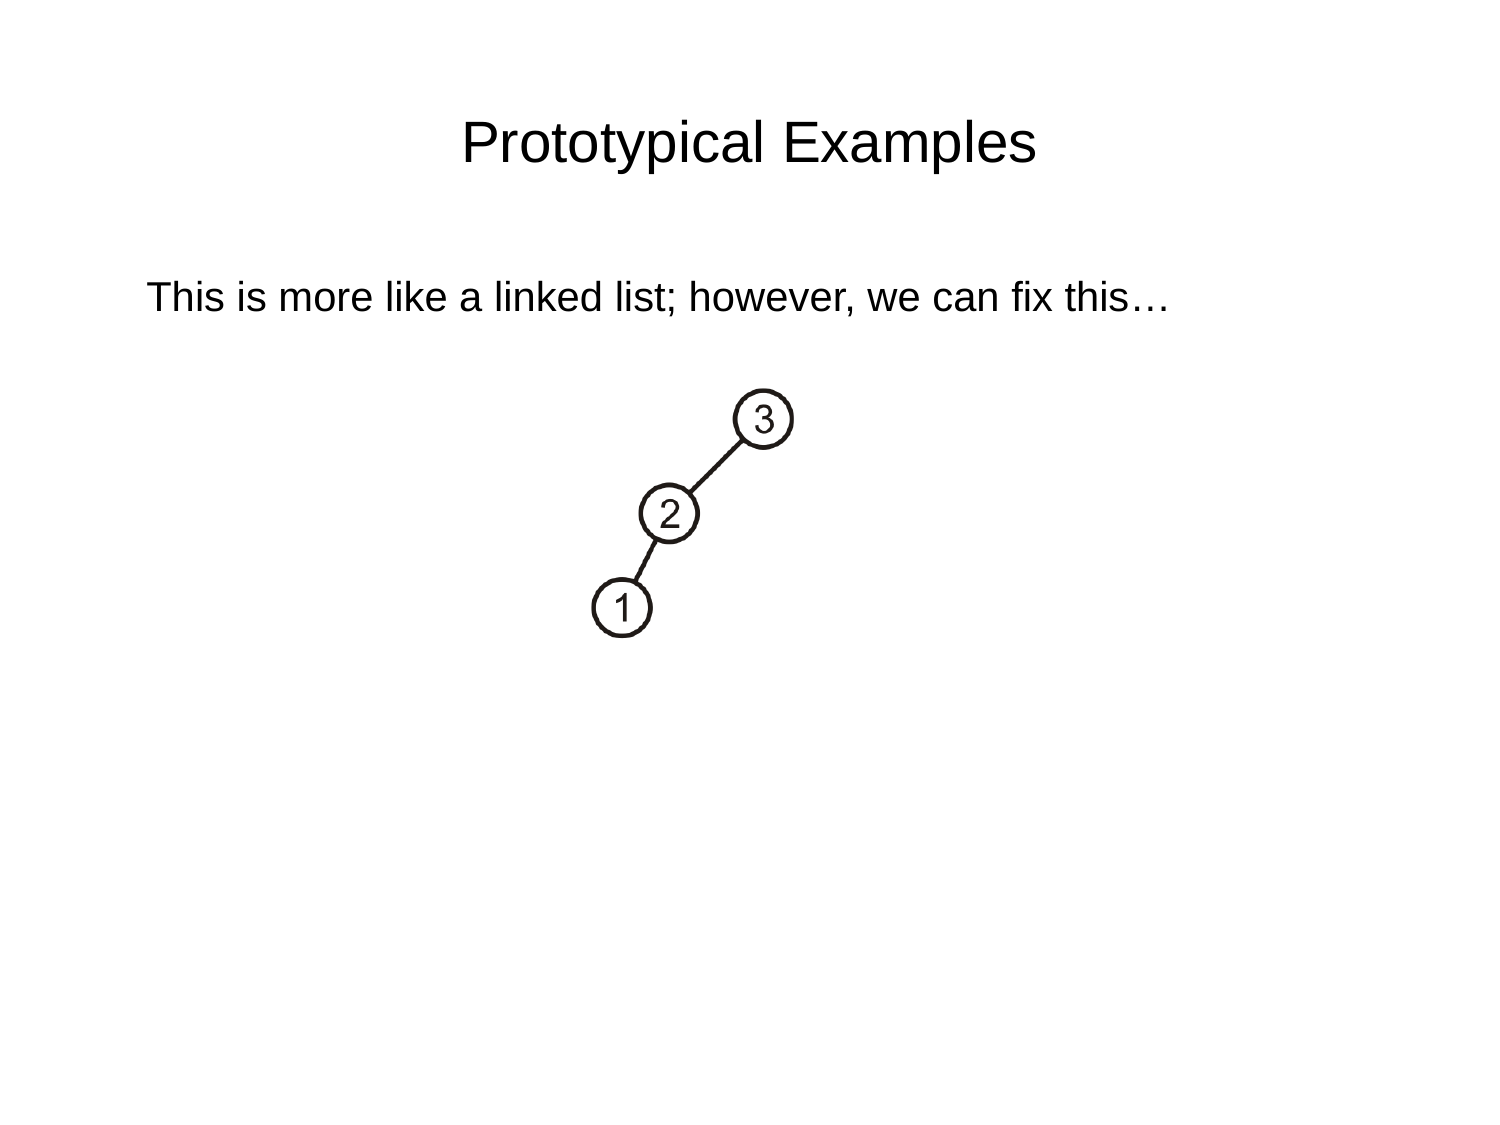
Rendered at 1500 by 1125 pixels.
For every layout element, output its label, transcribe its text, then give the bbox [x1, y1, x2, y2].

picture [584, 381, 895, 646]
title Prototypical Examples [74, 44, 1426, 233]
list This is more like a linked list; however, we can fix this… [74, 262, 1426, 1006]
